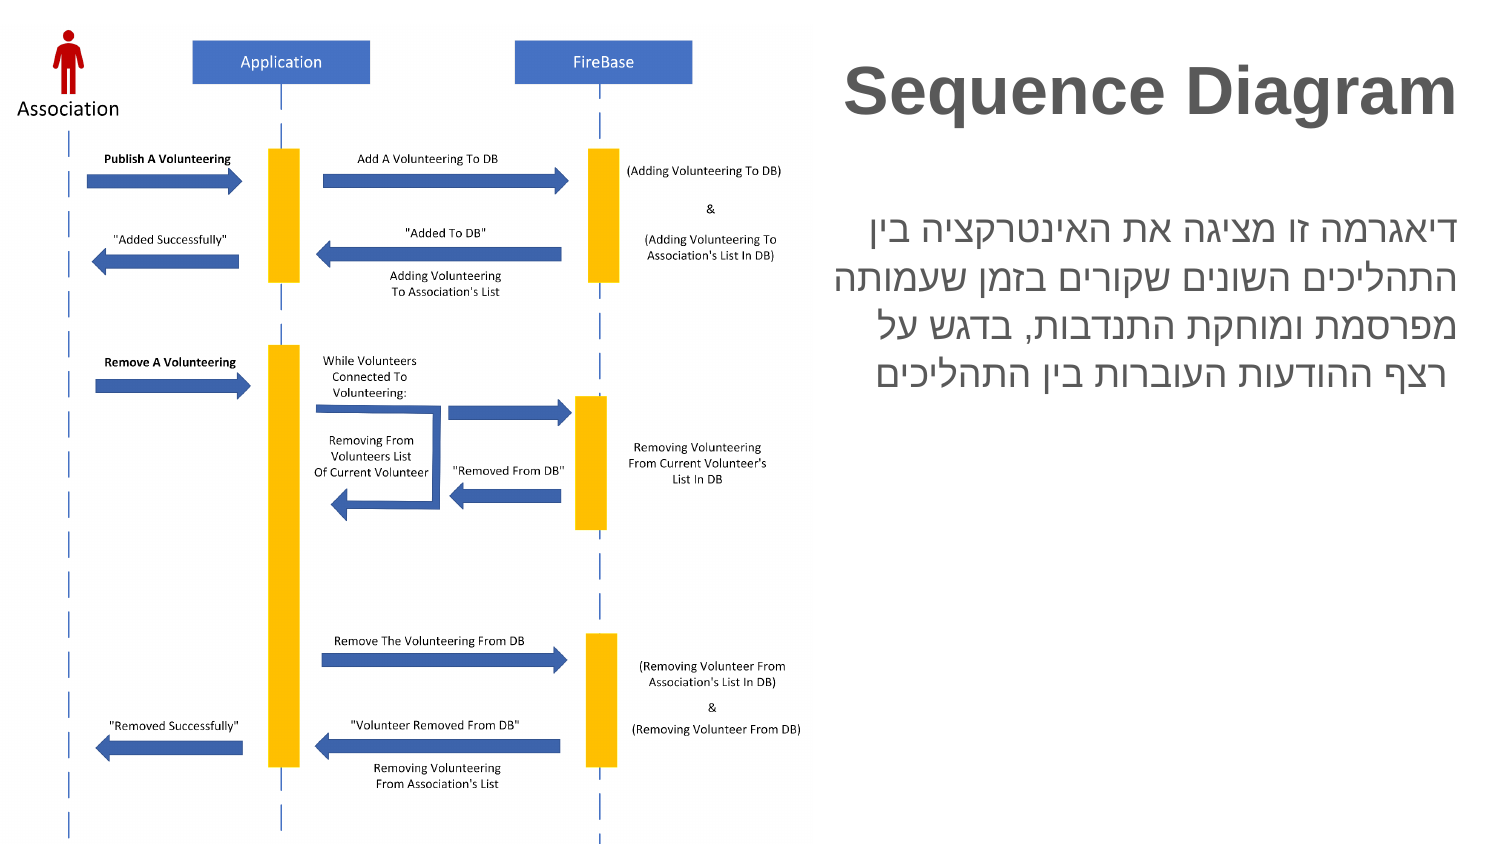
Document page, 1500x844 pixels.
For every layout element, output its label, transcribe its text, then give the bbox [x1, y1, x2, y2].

subtitle Sequence Diagram דיאגרמה זו מציגה את האינטרקציה בין התהליכים השונים שקורים בזמן שעמותה מפרסמת ומוחקת התנדבות, בדגש על רצף ההודעות העוברות בין התהליכים [815, 26, 1474, 715]
picture [0, 24, 813, 844]
